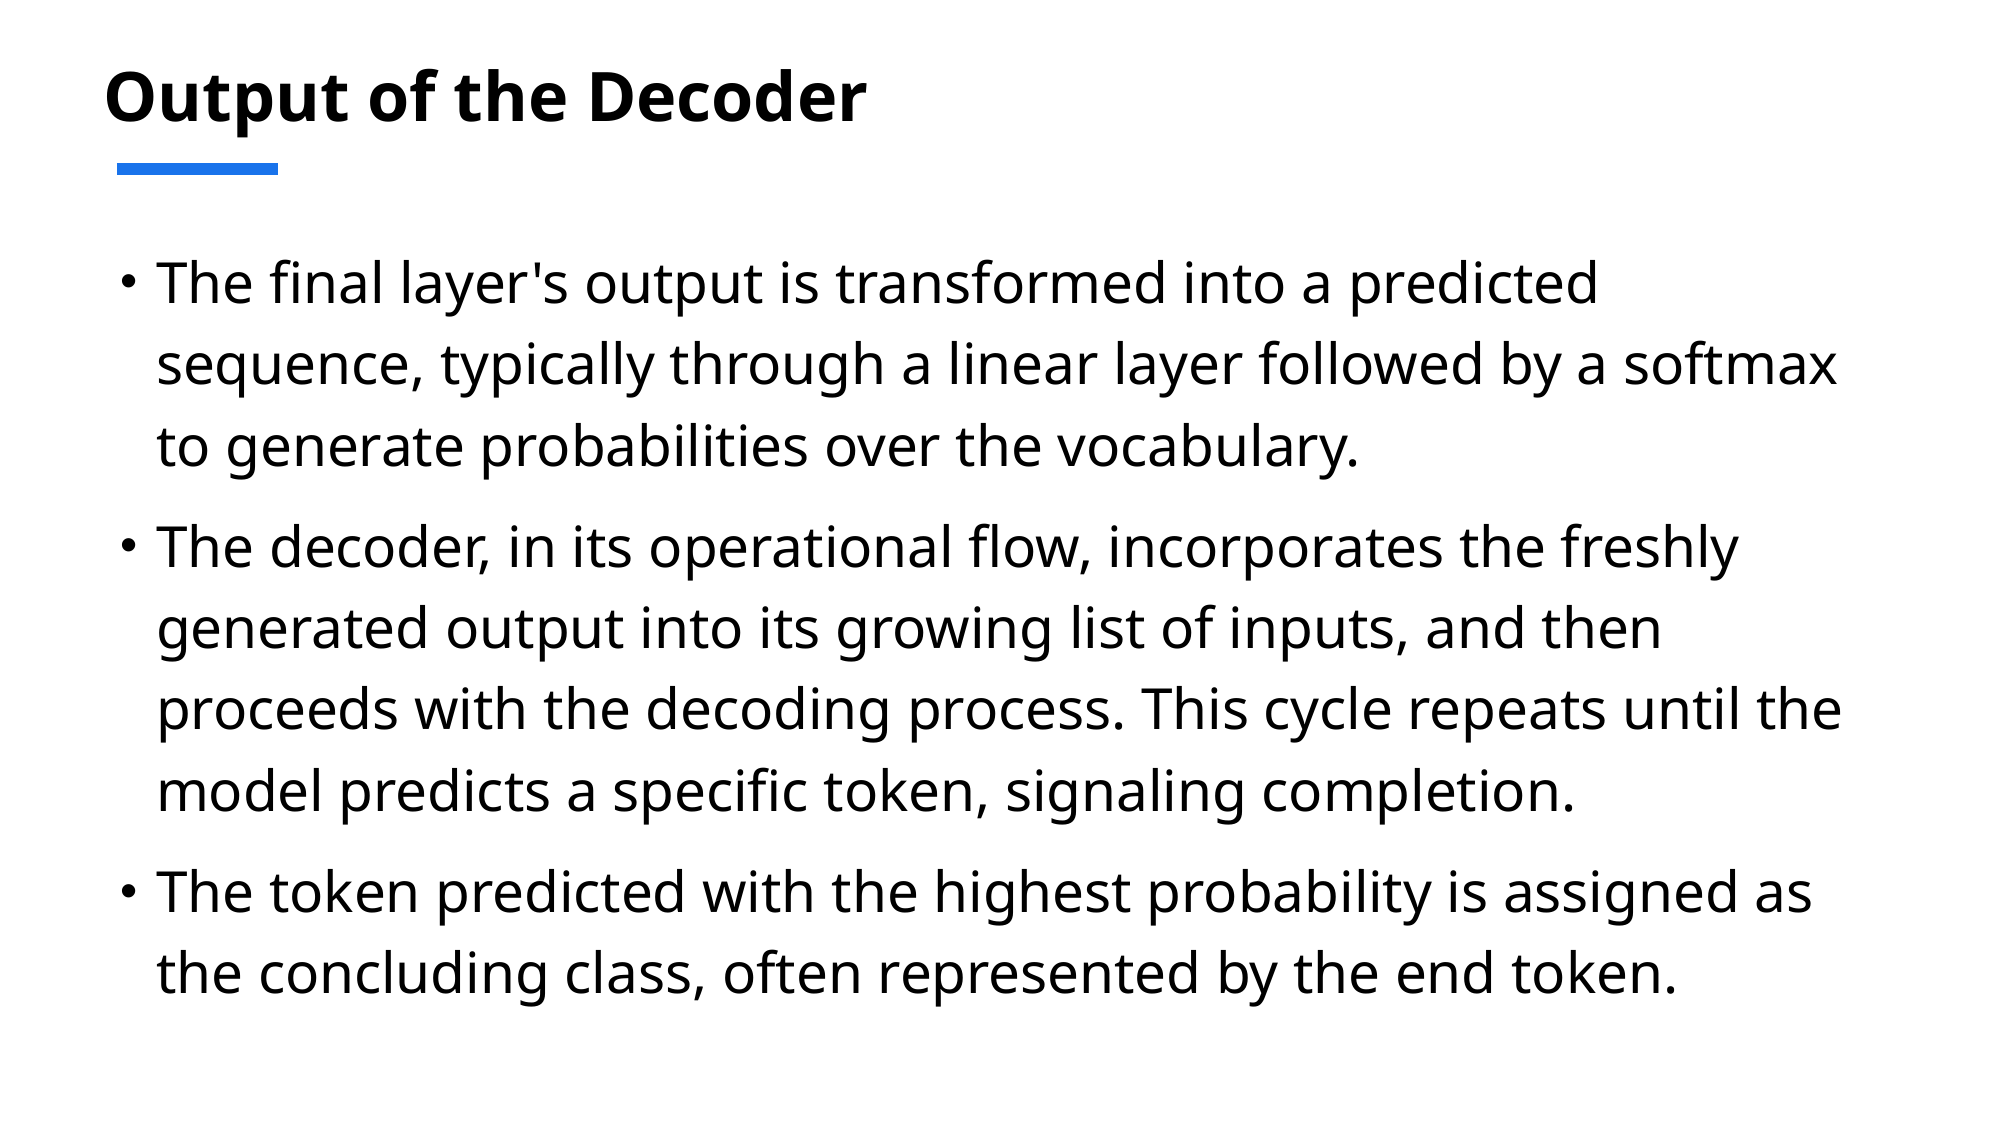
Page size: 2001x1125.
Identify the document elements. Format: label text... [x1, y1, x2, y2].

list The final layer's output is transformed into a predicted sequence, typically through a linear layer followed by a softmax to generate probabilities over the vocabulary. The decoder, in its operational flow, incorporates the freshly generated output into its growing list of inputs, and then proceeds with the decoding process. This cycle repeats until the model predicts a specific token, signaling completion. The token predicted with the highest probability is assigned as the concluding class, often represented by the end token. [105, 226, 1892, 1017]
title Output of the Decoder [88, 46, 1876, 227]
